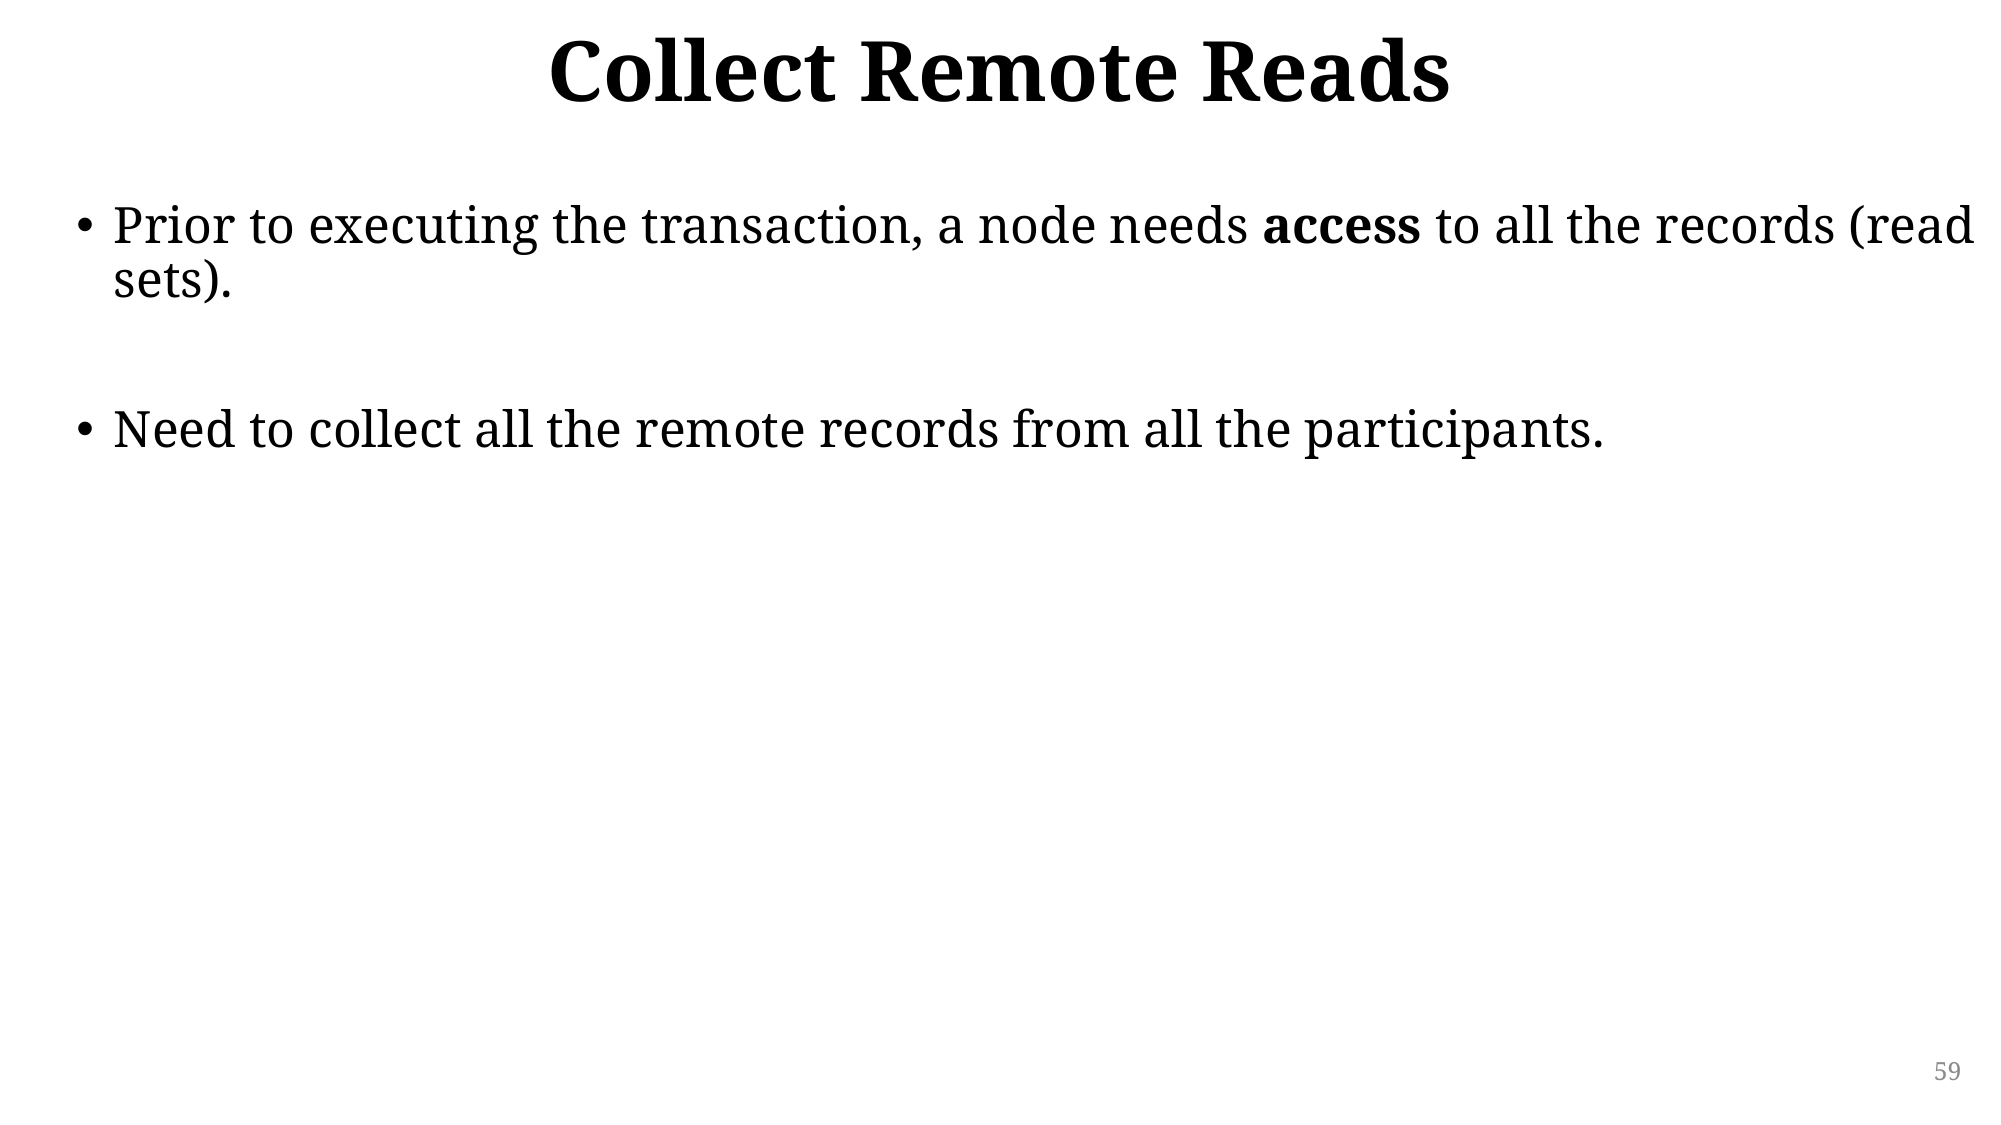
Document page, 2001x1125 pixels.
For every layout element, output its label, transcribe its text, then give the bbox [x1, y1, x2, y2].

list Prior to executing the transaction, a node needs access to all the records (read sets). Need to collect all the remote records from all the participants. [61, 193, 2000, 1103]
title Collect Remote Reads [137, 0, 1863, 149]
